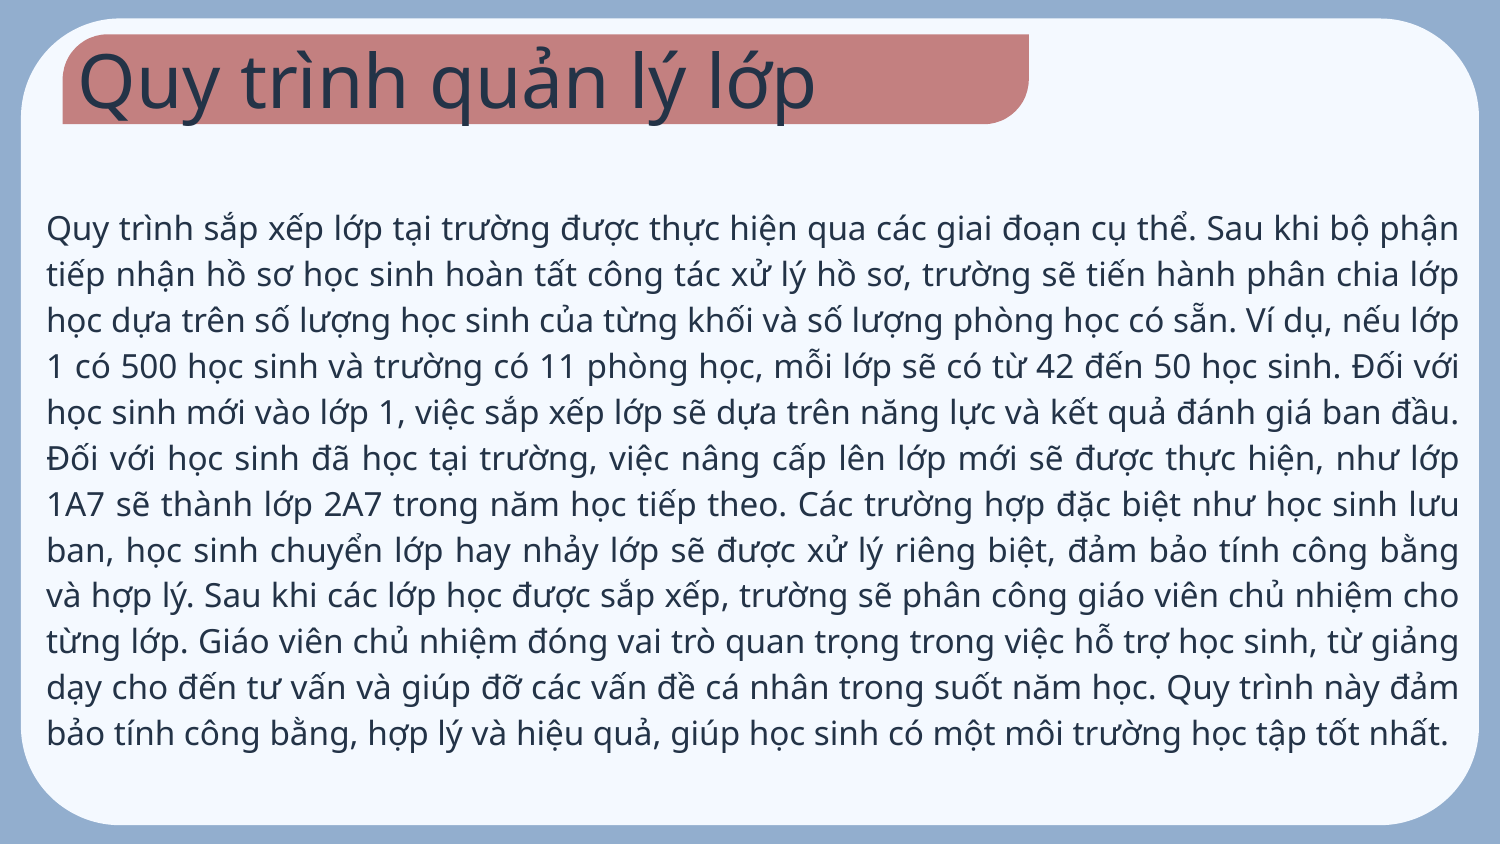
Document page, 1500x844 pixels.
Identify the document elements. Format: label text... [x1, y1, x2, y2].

title Quy trình quản lý lớp [62, 18, 1327, 112]
text_box Quy trình sắp xếp lớp tại trường được thực hiện qua các giai đoạn cụ thể. Sau khi bộ phận tiếp nhận hồ sơ học sinh hoàn tất công tác xử lý hồ sơ, trường sẽ tiến hành phân chia lớp học dựa trên số lượng học sinh của từng khối và số lượng phòng học có sẵn. Ví dụ, nếu lớp 1 có 500 học sinh và trường có 11 phòng học, mỗi lớp sẽ có từ 42 đến 50 học sinh. Đối với học sinh mới vào lớp 1, việc sắp xếp lớp sẽ dựa trên năng lực và kết quả đánh giá ban đầu. Đối với học sinh đã học tại trường, việc nâng cấp lên lớp mới sẽ được thực hiện, như lớp 1A7 sẽ thành lớp 2A7 trong năm học tiếp theo. Các trường hợp đặc biệt như học sinh lưu ban, học sinh chuyển lớp hay nhảy lớp sẽ được xử lý riêng biệt, đảm bảo tính công bằng và hợp lý. Sau khi các lớp học được sắp xếp, trường sẽ phân công giáo viên chủ nhiệm cho từng lớp. Giáo viên chủ nhiệm đóng vai trò quan trọng trong việc hỗ trợ học sinh, từ giảng dạy cho đến tư vấn và giúp đỡ các vấn đề cá nhân trong suốt năm học. Quy trình này đảm bảo tính công bằng, hợp lý và hiệu quả, giúp học sinh có một môi trường học tập tốt nhất. [8, 167, 1478, 787]
text_box [62, 112, 1015, 125]
